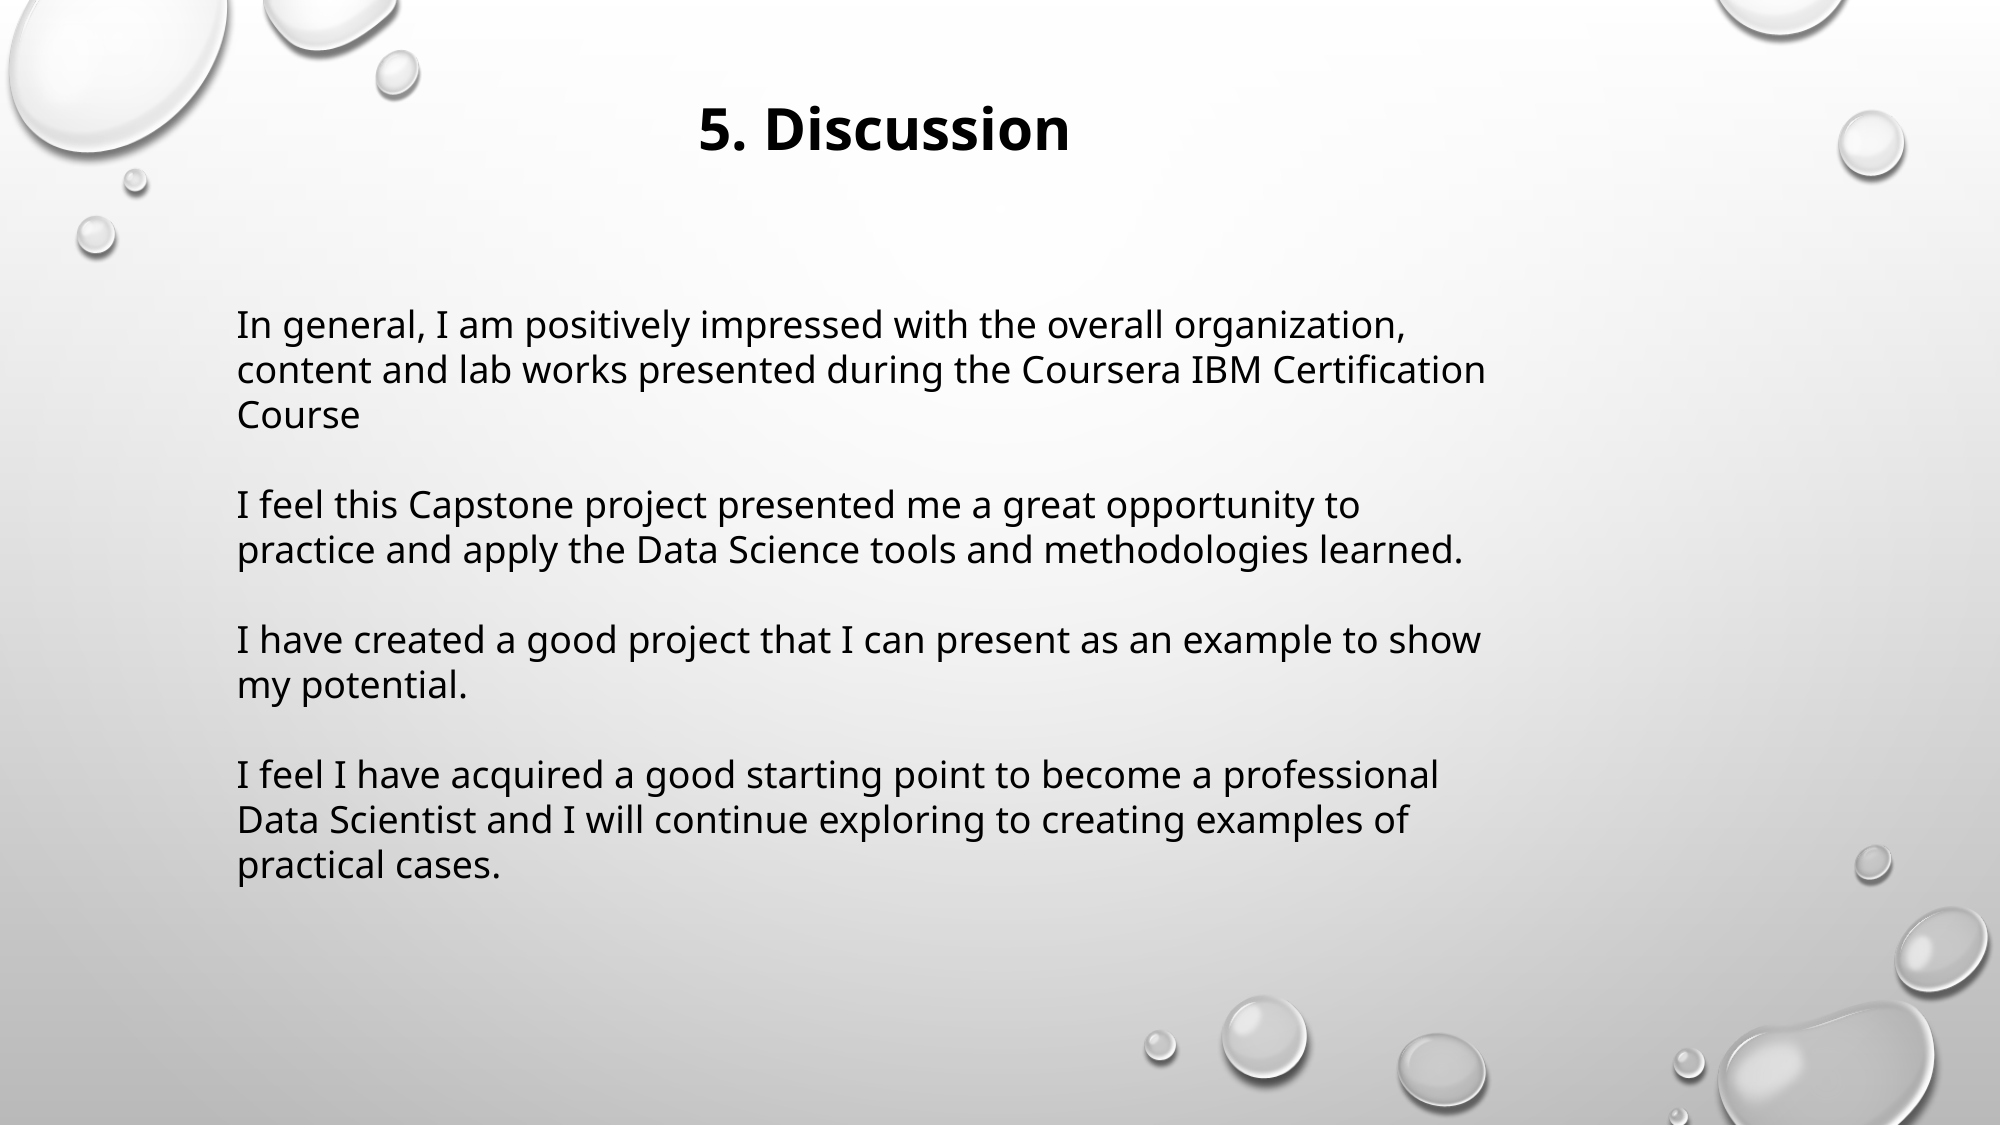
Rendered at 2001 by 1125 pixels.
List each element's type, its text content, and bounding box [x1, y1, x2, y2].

text_box In general, I am positively impressed with the overall organization, content and lab works presented during the Coursera IBM Certification Course I feel this Capstone project presented me a great opportunity to practice and apply the Data Science tools and methodologies learned. I have created a good project that I can present as an example to show my potential. I feel I have acquired a good starting point to become a professional Data Scientist and I will continue exploring to creating examples of practical cases. [221, 293, 1506, 894]
text_box 5. Discussion [683, 85, 1228, 170]
picture [0, 0, 2000, 1125]
